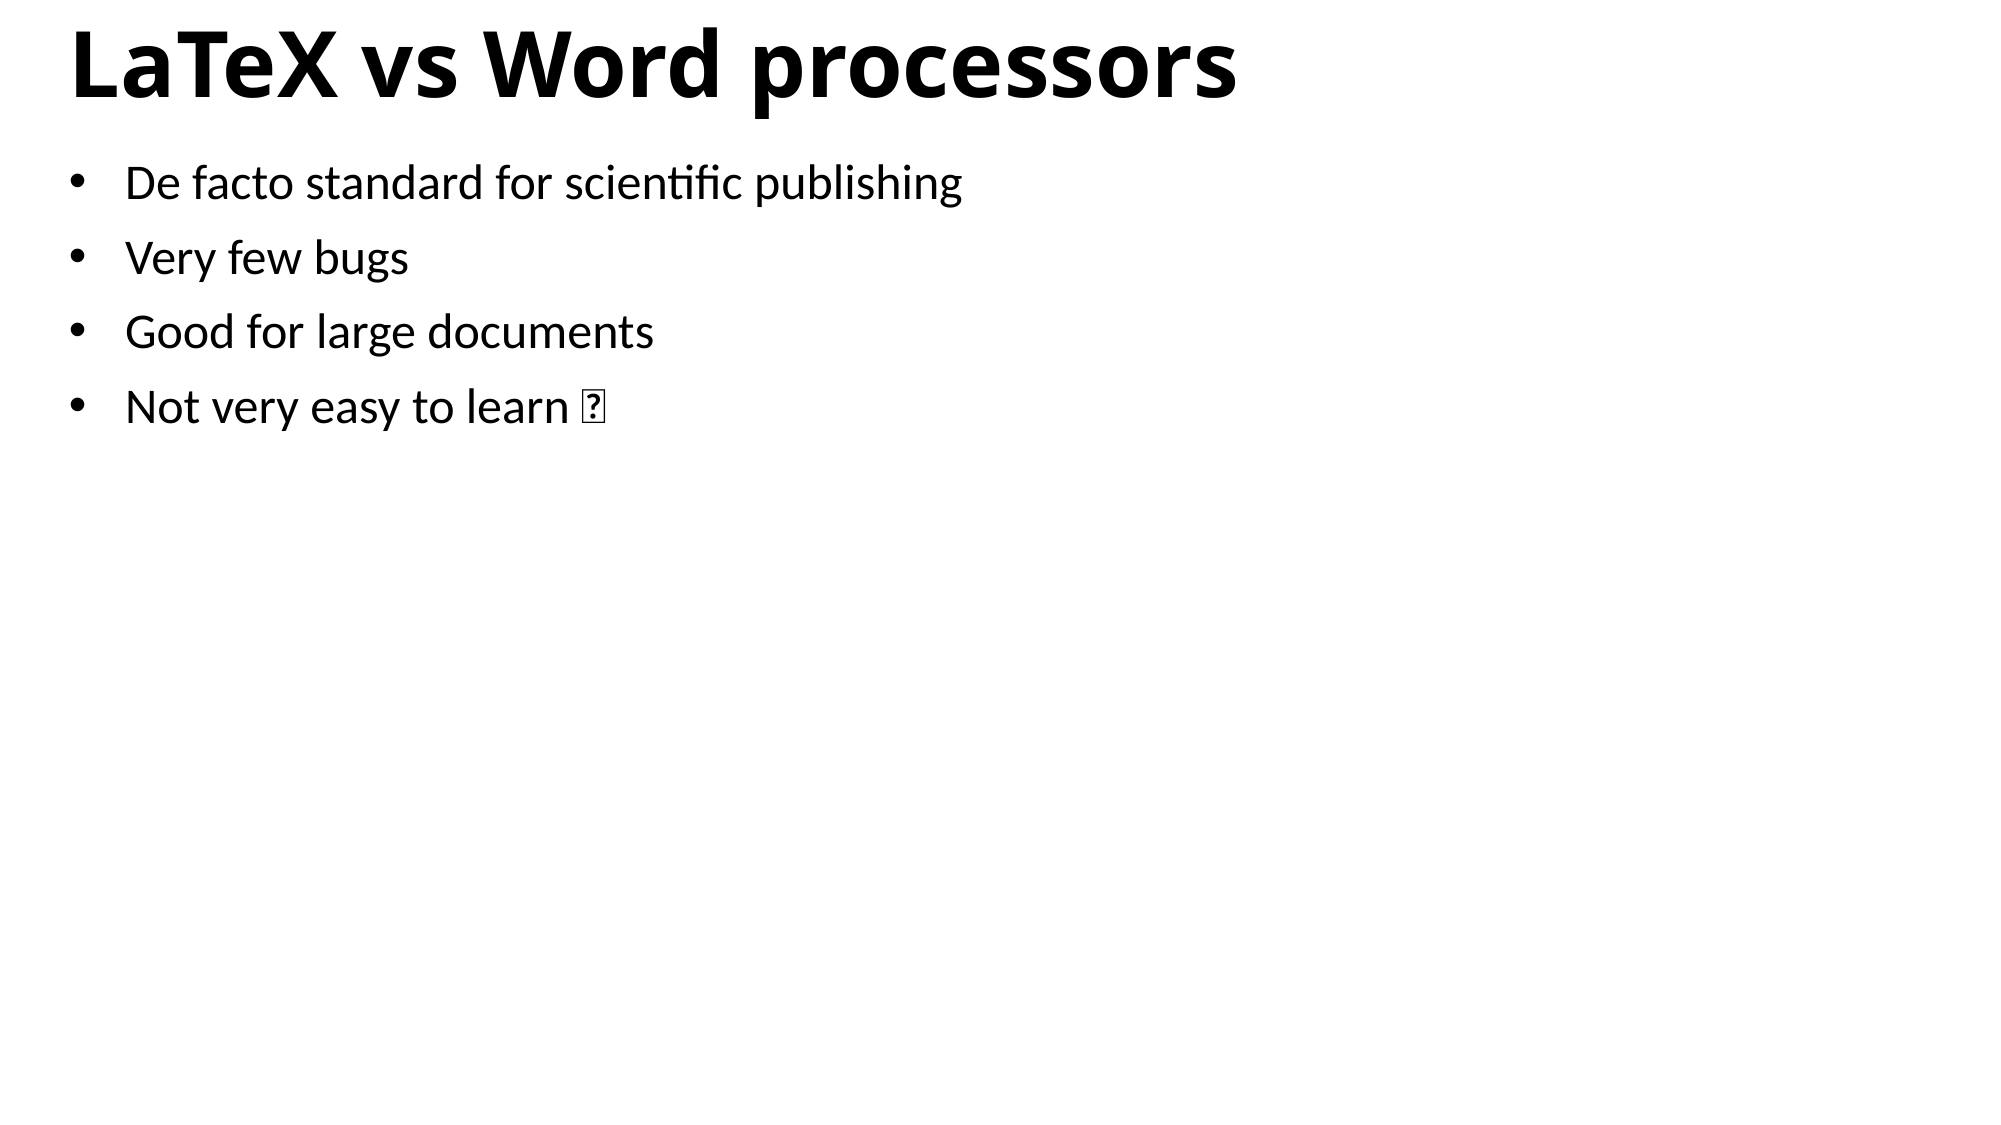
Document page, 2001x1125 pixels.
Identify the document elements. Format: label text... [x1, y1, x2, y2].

subtitle De facto standard for scientific publishing Very few bugs Good for large documents Not very easy to learn 🙁 [53, 148, 1945, 914]
text_box LaTeX vs Word processors [53, 1, 1945, 125]
